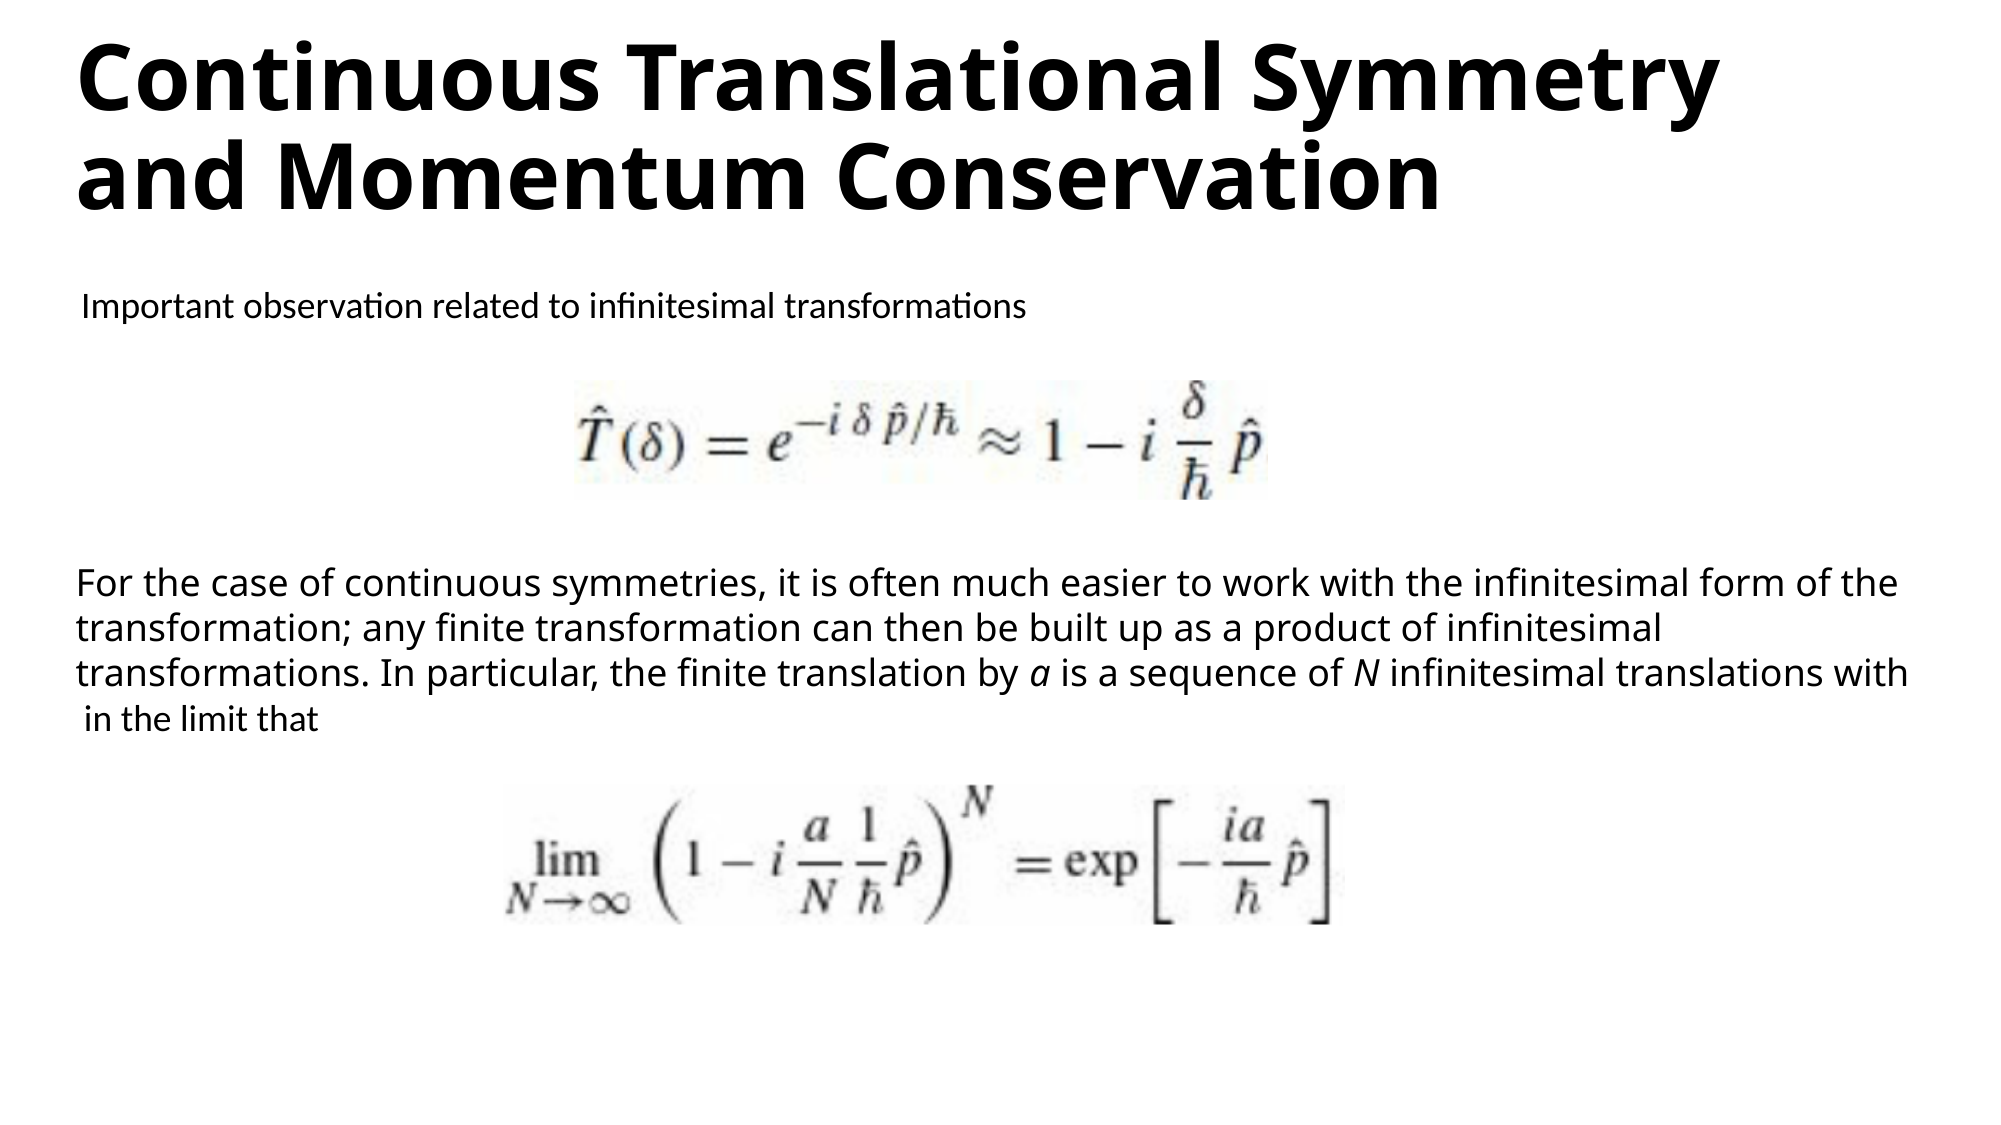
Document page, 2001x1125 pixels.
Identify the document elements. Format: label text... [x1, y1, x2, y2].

text_box Important observation related to infinitesimal transformations [66, 274, 1043, 334]
text_box Continuous Translational Symmetry and Momentum Conservation [60, 21, 1786, 239]
picture [553, 362, 1268, 517]
picture [476, 740, 1345, 962]
